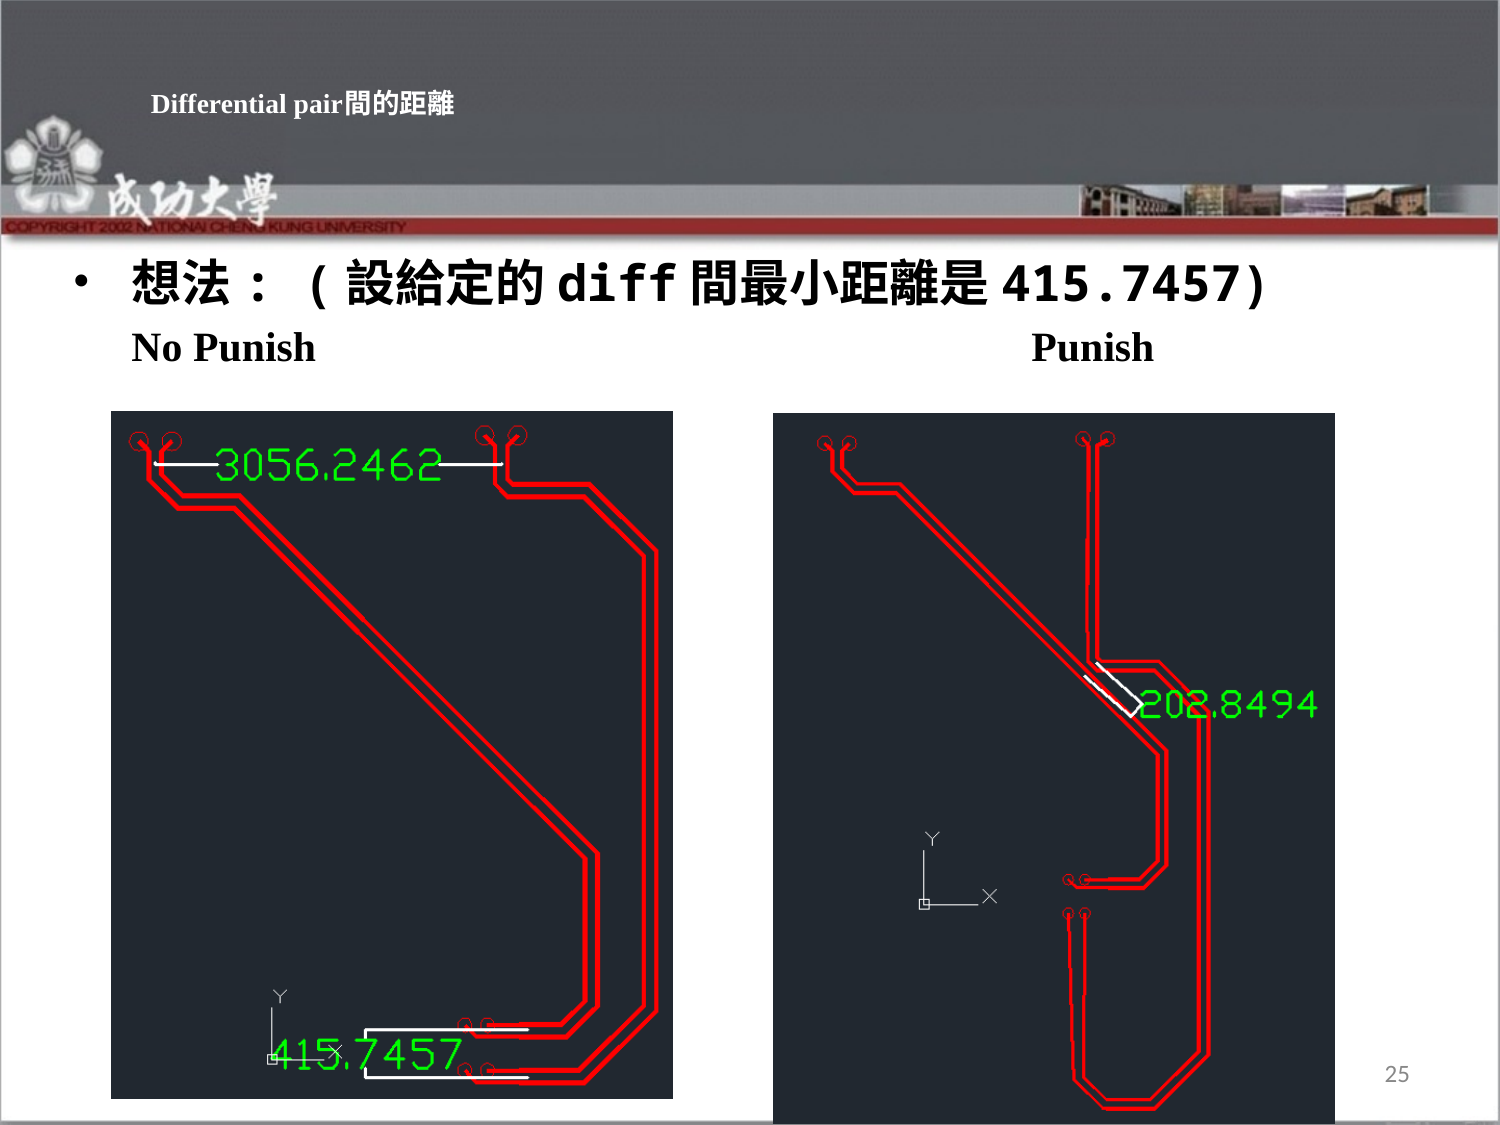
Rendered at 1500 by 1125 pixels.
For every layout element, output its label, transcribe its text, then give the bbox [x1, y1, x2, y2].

slide_number 25 [1340, 1042, 1425, 1103]
picture [0, 0, 1500, 1125]
list 想法: (設給定的diff間最小距離是415.7457) No Punish Punish [41, 243, 1459, 1041]
title Differential pair間的距離 [135, 45, 1425, 161]
